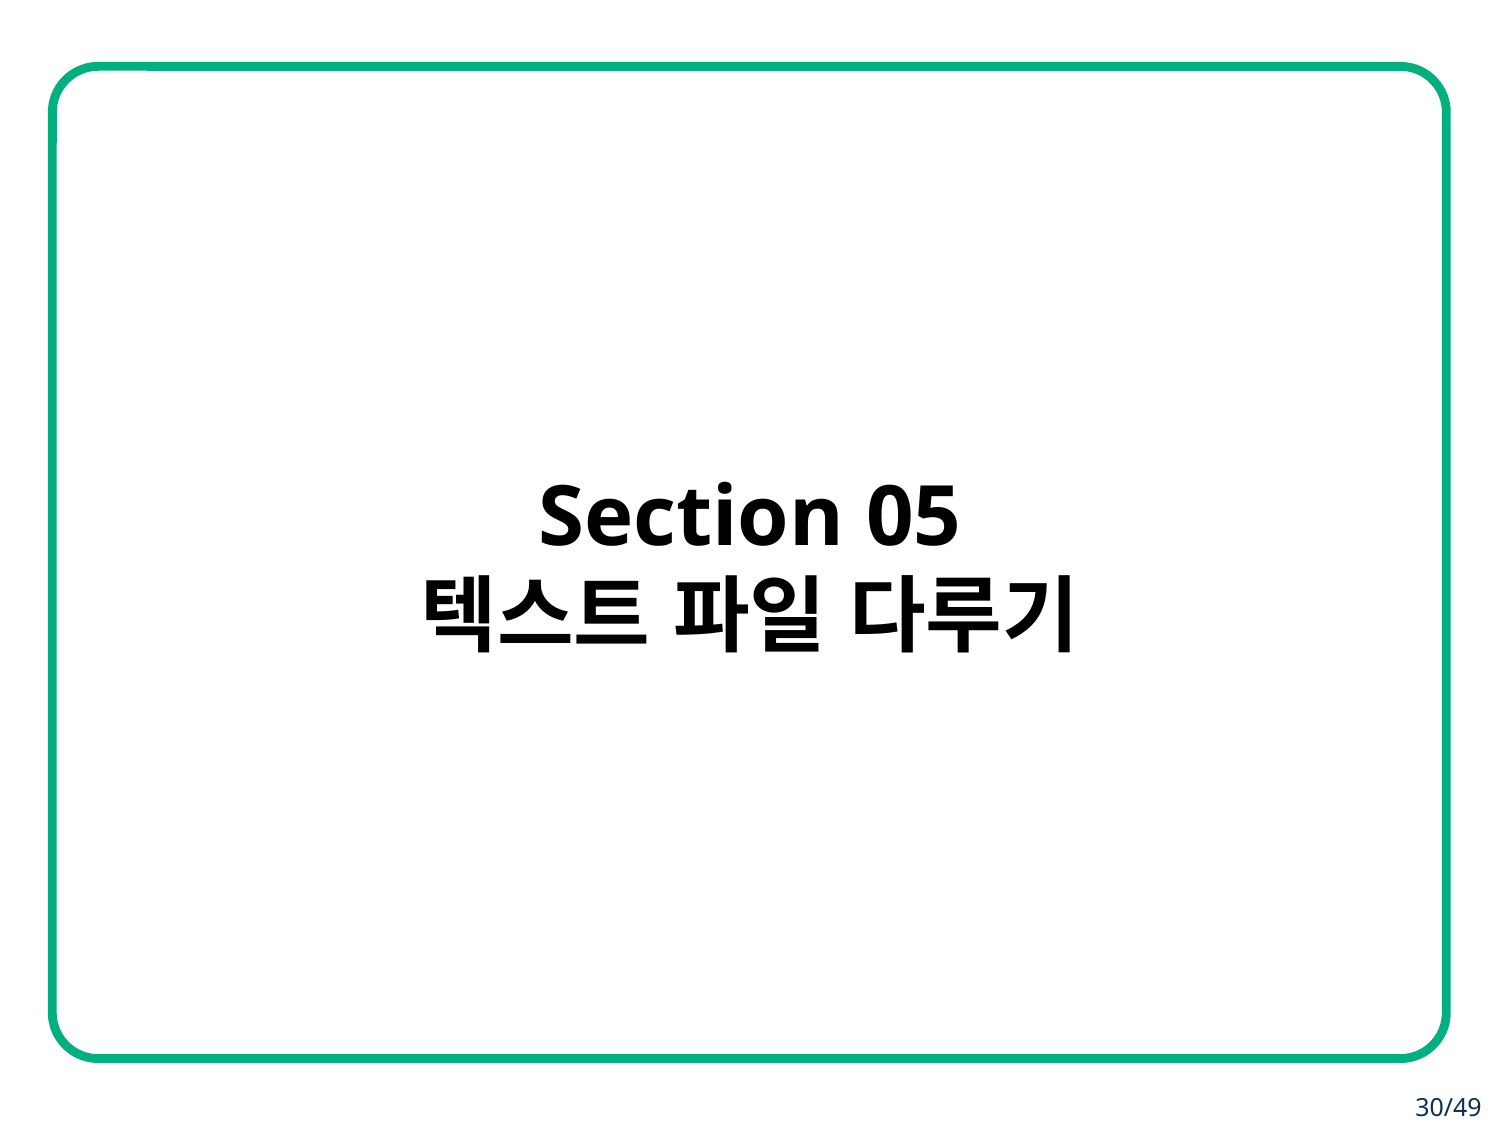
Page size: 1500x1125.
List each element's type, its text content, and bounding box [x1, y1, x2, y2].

text_box Section 05 텍스트 파일 다루기 [342, 403, 1158, 722]
